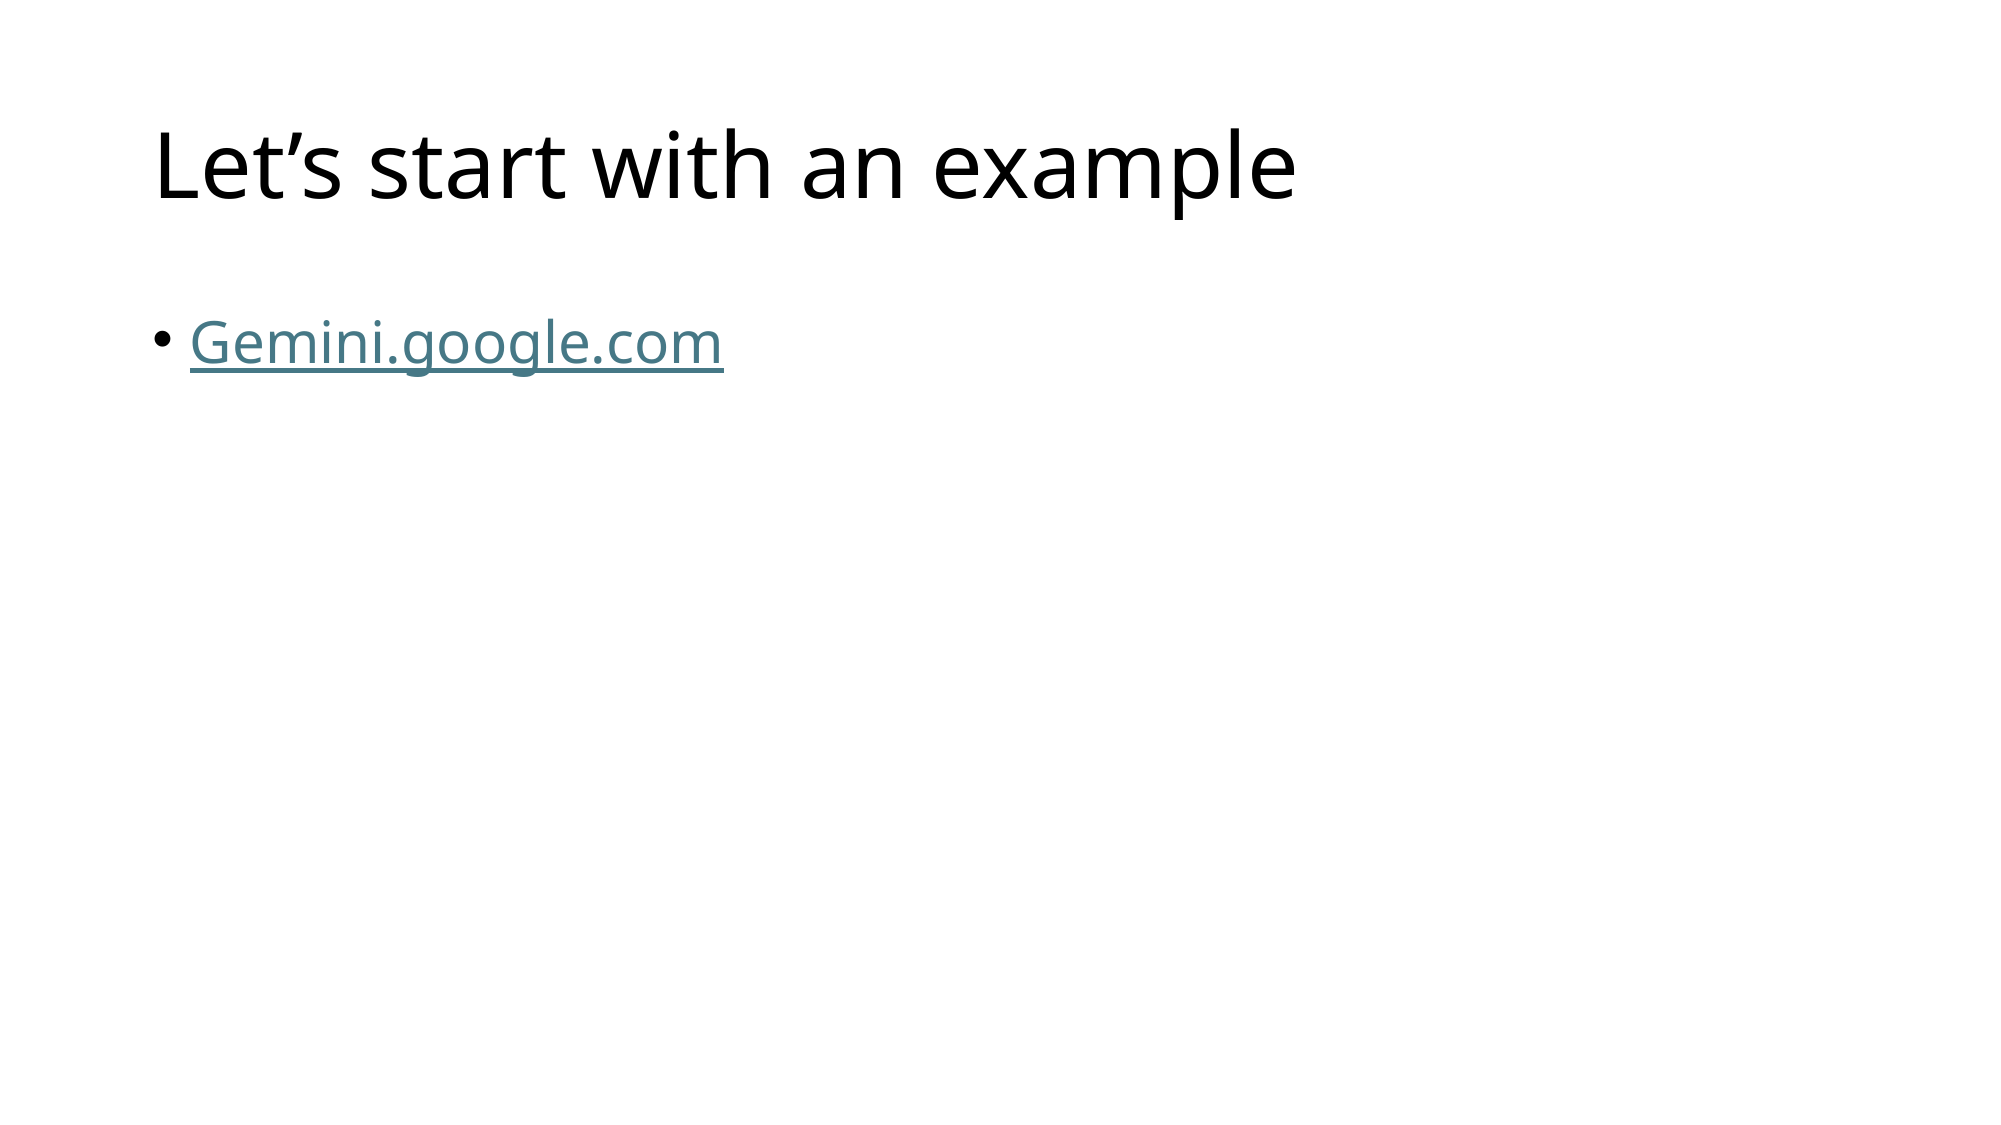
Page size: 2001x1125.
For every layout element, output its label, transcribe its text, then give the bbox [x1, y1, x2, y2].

title Let’s start with an example [137, 59, 1863, 278]
list Gemini.google.com [137, 299, 1863, 1014]
